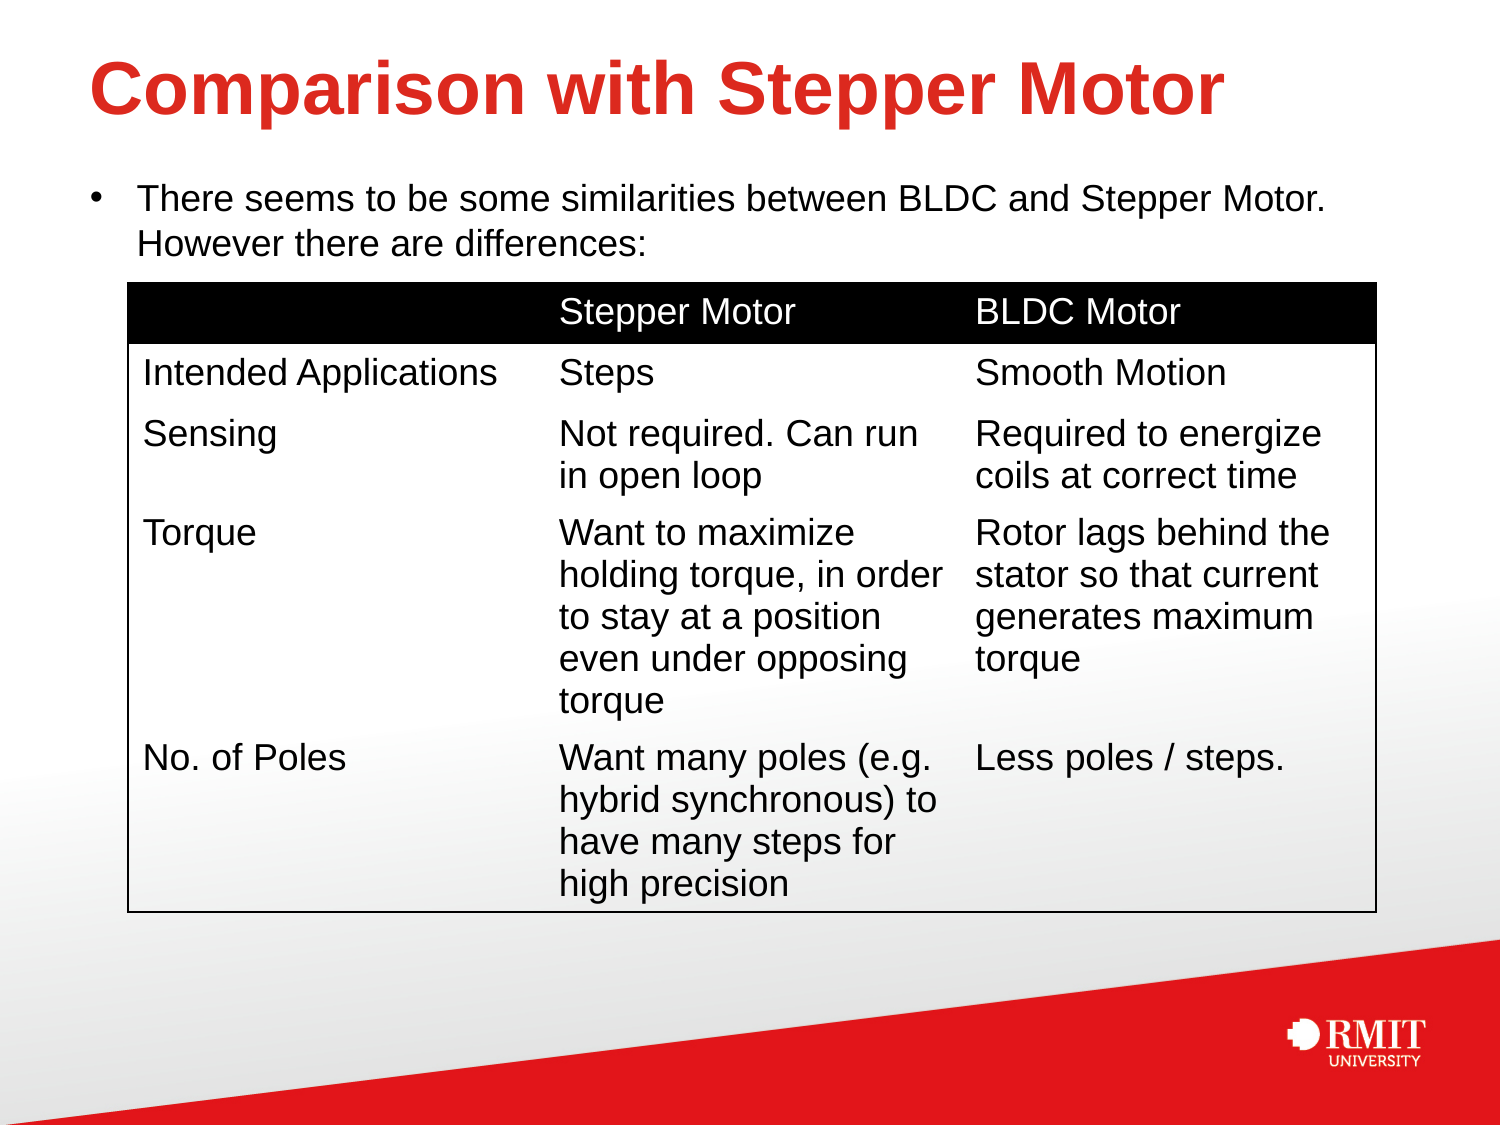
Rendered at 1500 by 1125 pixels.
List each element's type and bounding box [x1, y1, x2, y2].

table_cell [129, 344, 1375, 911]
title [75, 72, 1425, 157]
picture [0, 0, 1500, 1125]
table_header [129, 284, 1375, 344]
list [75, 166, 1425, 924]
